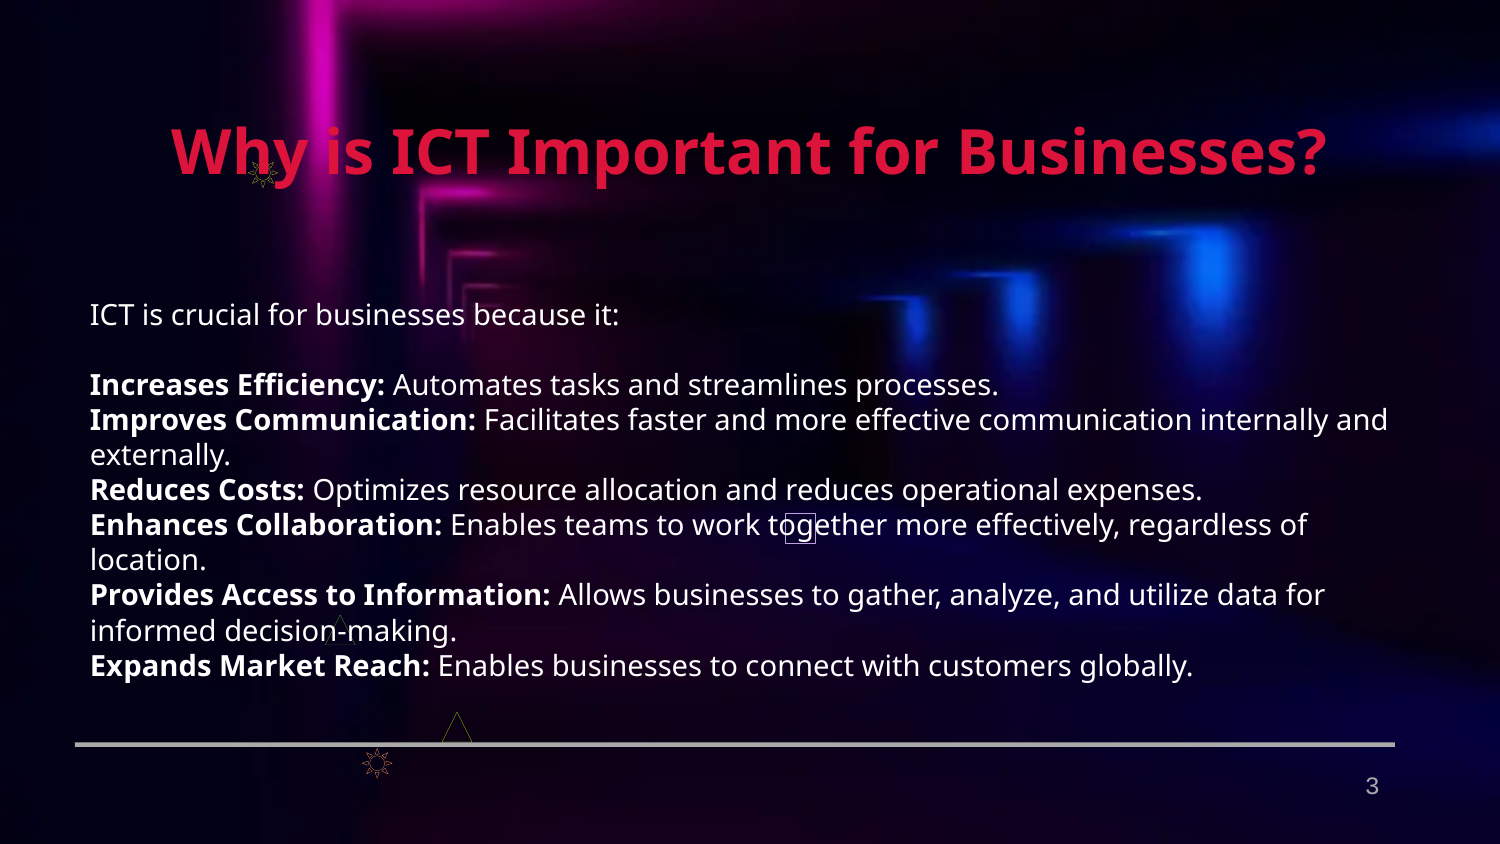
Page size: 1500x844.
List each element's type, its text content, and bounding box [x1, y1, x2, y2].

picture [0, 0, 1500, 844]
text_box [74, 742, 1395, 747]
text_box ICT is crucial for businesses because it: Increases Efficiency: Automates tasks and streamlines processes. Improves Communication: Facilitates faster and more effective communication internally and externally. Reduces Costs: Optimizes resource allocation and reduces operational expenses. Enhances Collaboration: Enables teams to work together more effectively, regardless of location. Provides Access to Information: Allows businesses to gather, analyze, and utilize data for informed decision-making. Expands Market Reach: Enables businesses to connect with customers globally. [74, 270, 1425, 777]
text_box Why is ICT Important for Businesses? [74, 74, 1425, 225]
